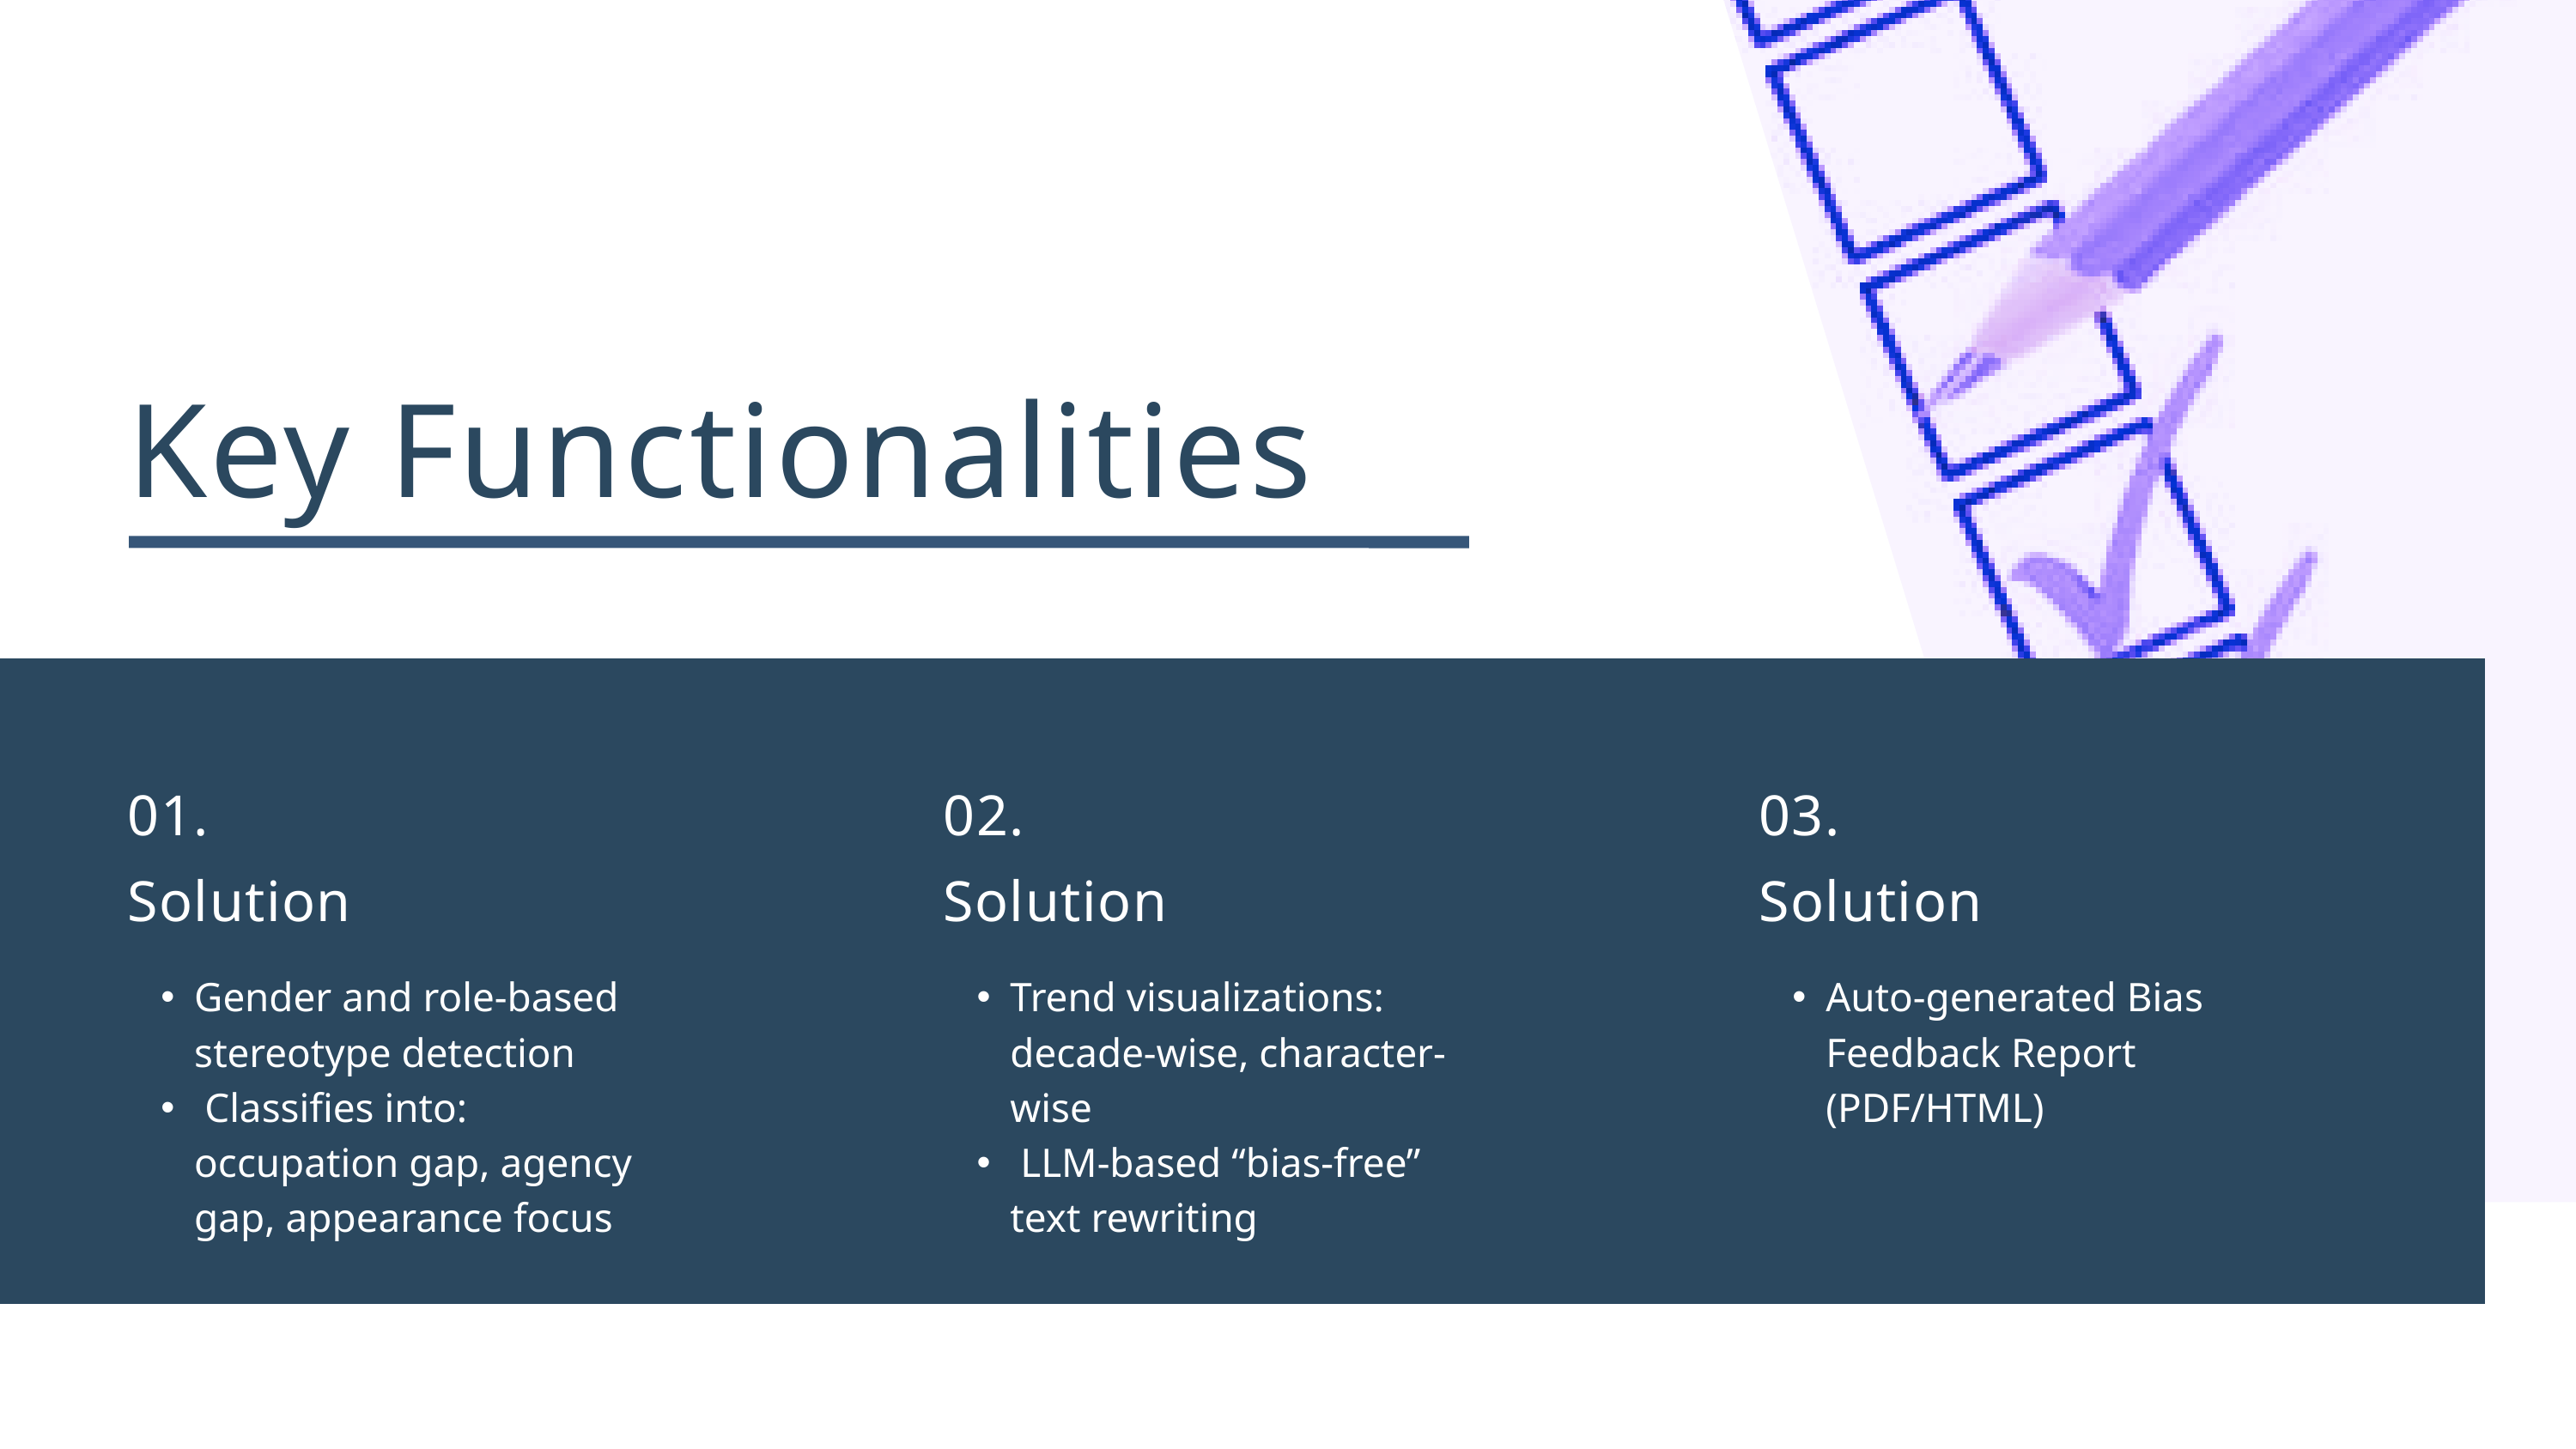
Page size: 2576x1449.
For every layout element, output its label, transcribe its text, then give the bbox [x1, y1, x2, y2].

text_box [1625, 0, 2576, 1203]
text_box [0, 658, 2485, 1304]
text_box Key Functionalities [127, 355, 1469, 524]
